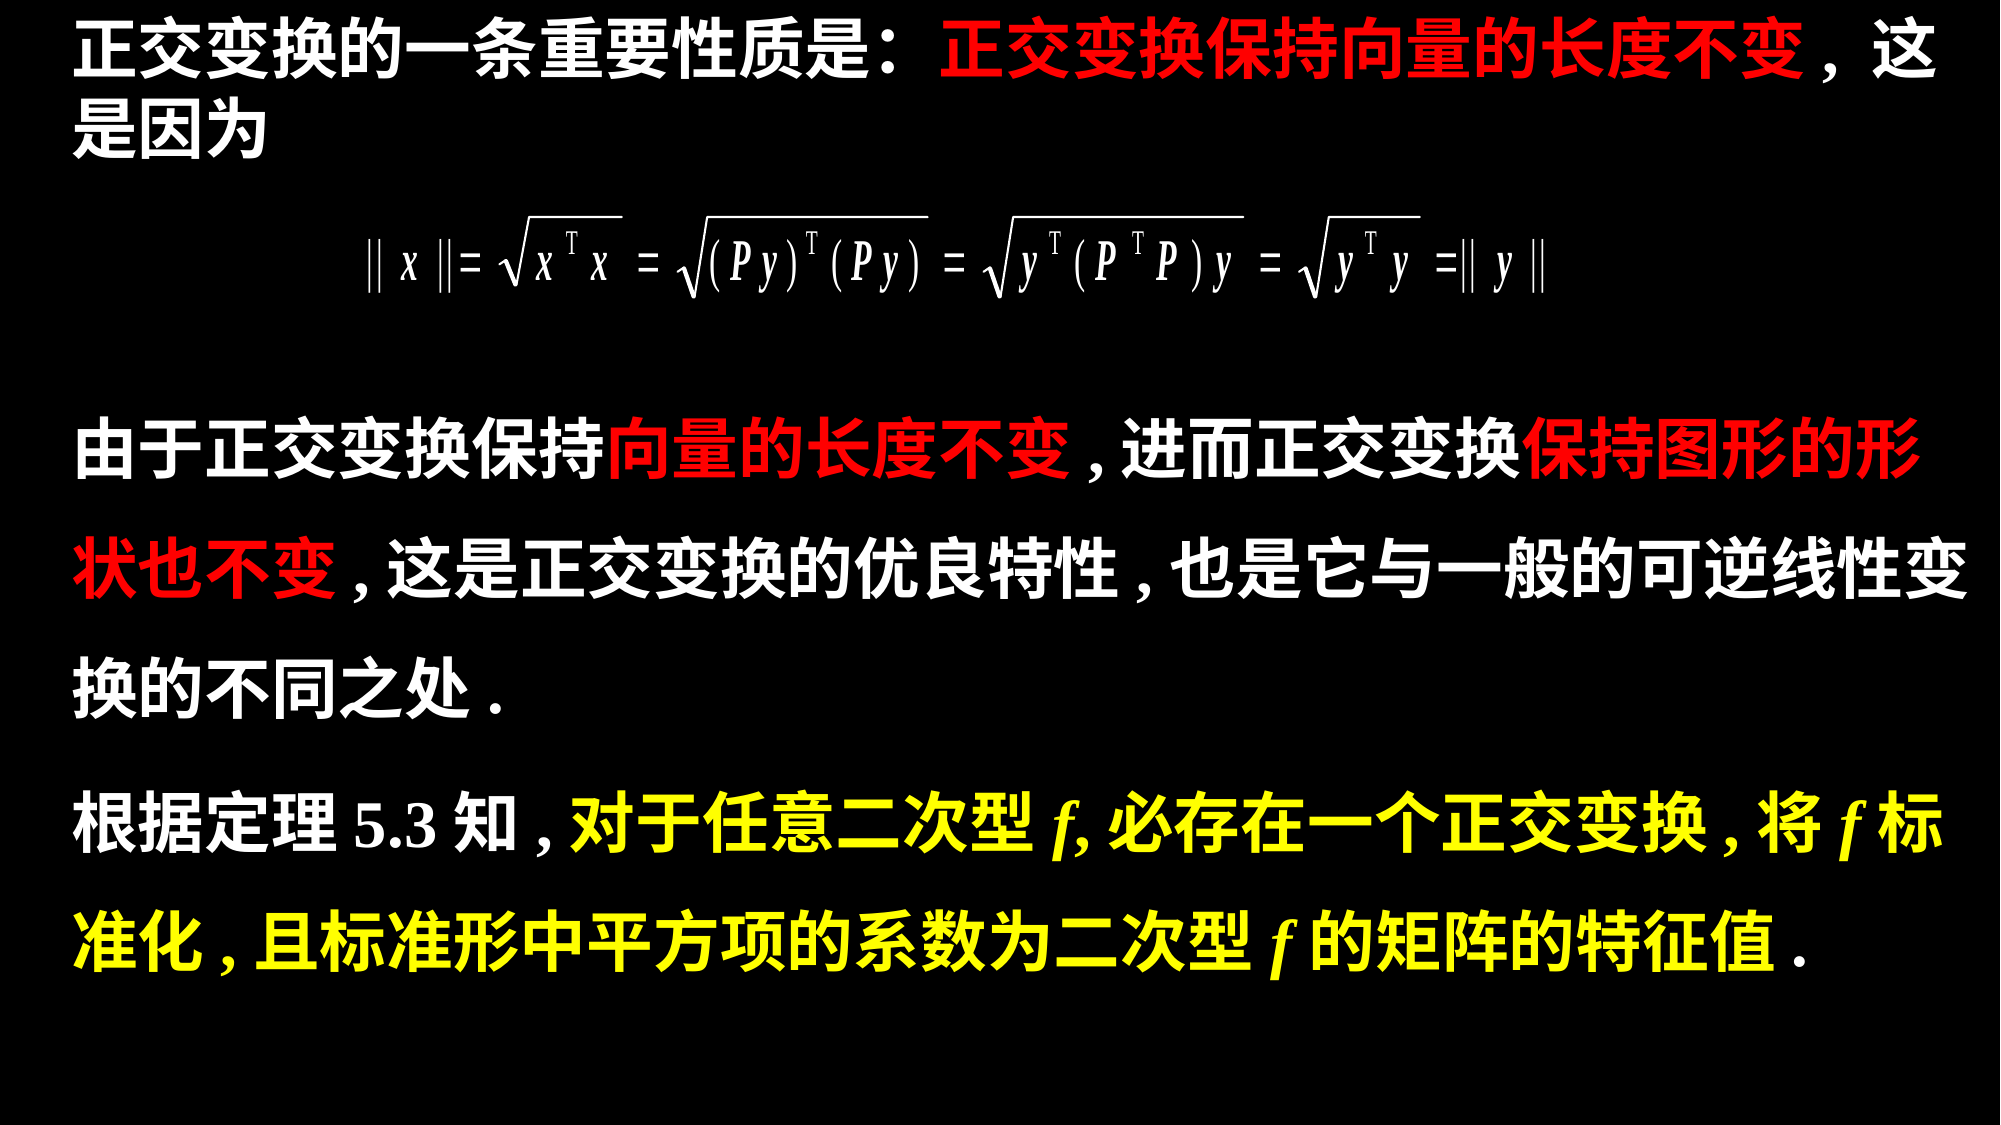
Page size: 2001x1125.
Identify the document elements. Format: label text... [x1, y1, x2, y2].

text_box 正交变换的一条重要性质是：正交变换保持向量的长度不变, 这是因为 由于正交变换保持向量的长度不变,进而正交变换保持图形的形状也不变,这是正交变换的优良特性,也是它与一般的可逆线性变换的不同之处. 根据定理5.3知,对于任意二次型f,必存在一个正交变换,将f标准化,且标准形中平方项的系数为二次型f的矩阵的特征值. [0, 0, 2000, 1125]
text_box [361, 202, 1555, 308]
